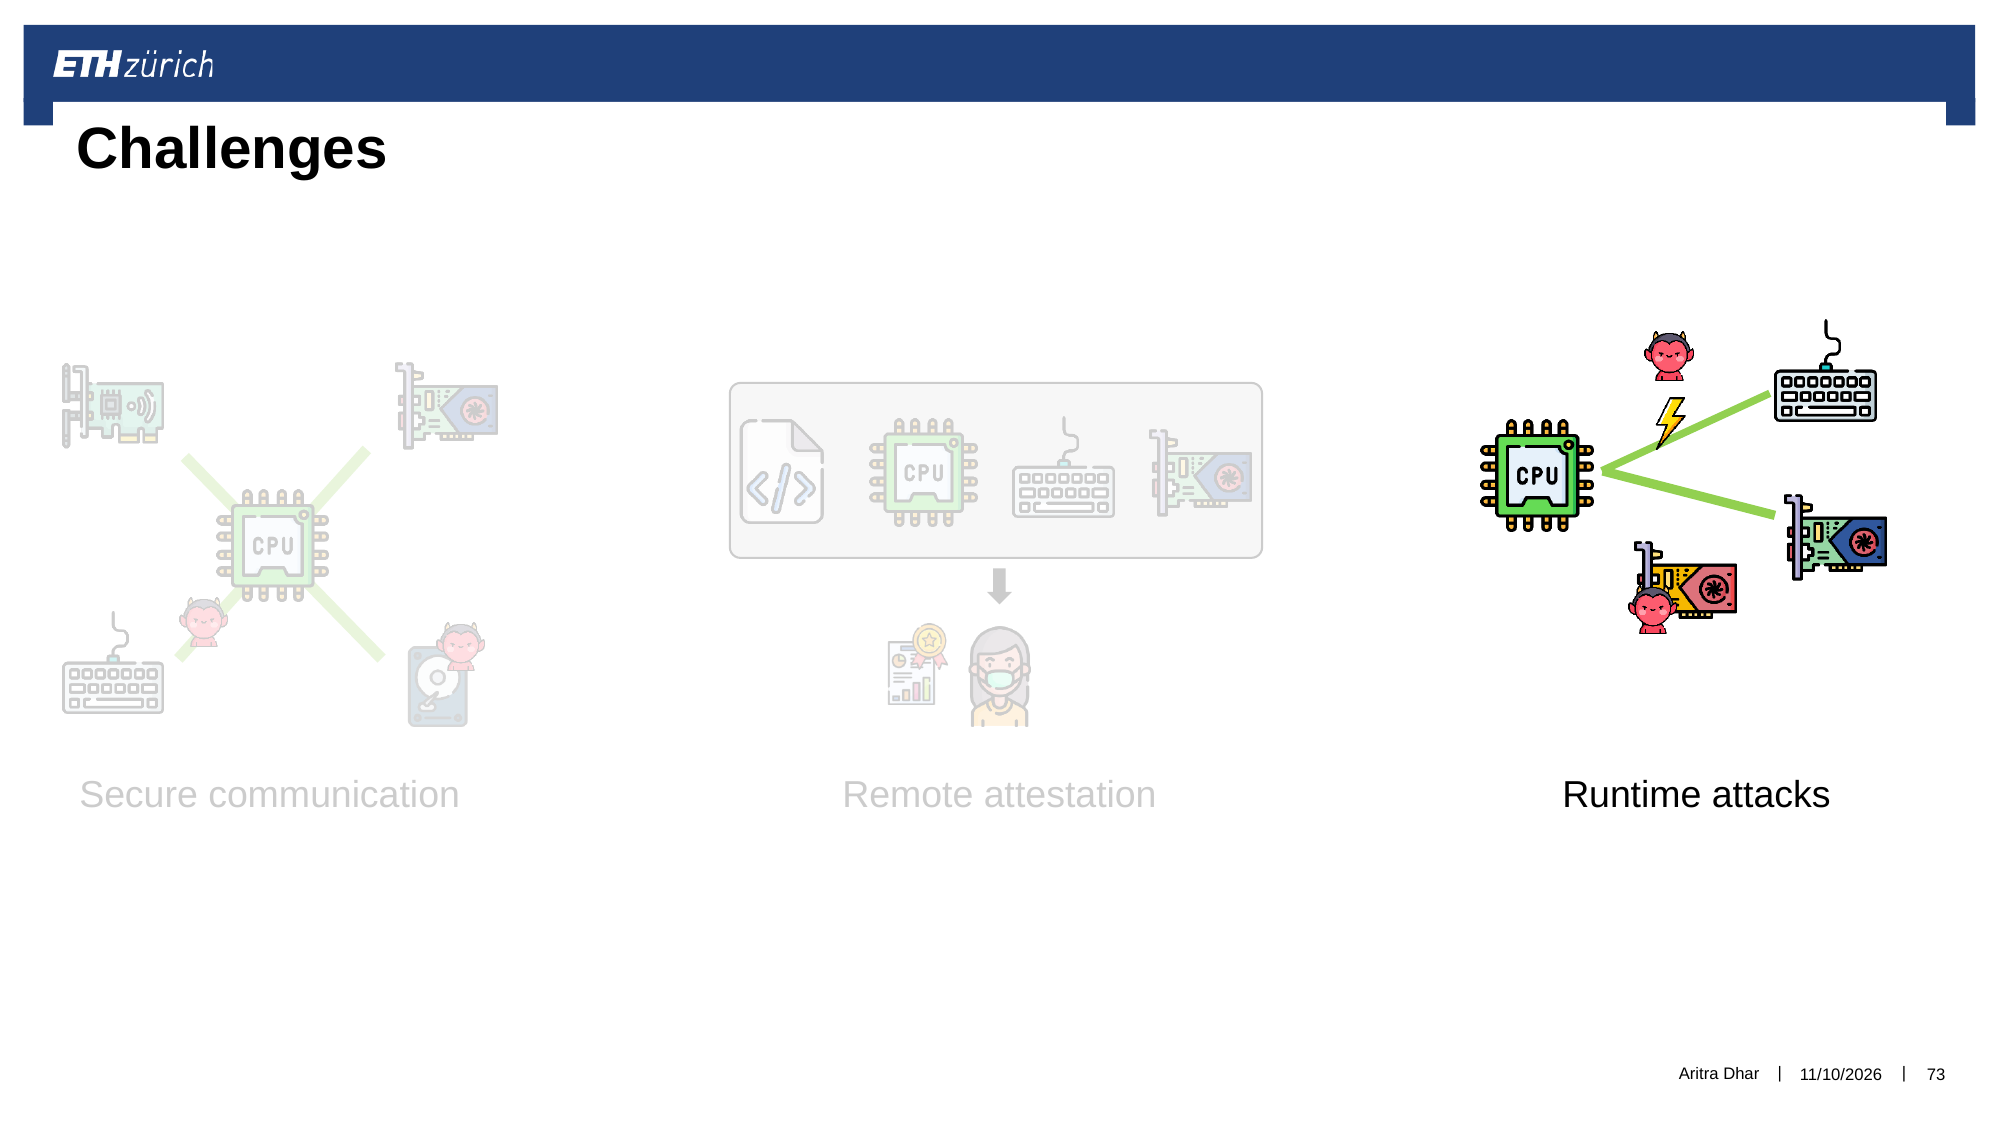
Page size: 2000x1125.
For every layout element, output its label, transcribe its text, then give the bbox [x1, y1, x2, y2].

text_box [879, 623, 952, 705]
text_box Runtime attacks [1547, 762, 1846, 823]
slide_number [1790, 1034, 1892, 1112]
picture [1784, 485, 1887, 589]
picture [1644, 331, 1694, 381]
footer Aritra Dhar [999, 1034, 1760, 1111]
picture [178, 488, 329, 647]
picture [1774, 319, 1877, 422]
text_box [1599, 464, 1779, 522]
picture [729, 418, 835, 524]
text_box [1599, 447, 1646, 472]
text_box [15, 221, 1389, 975]
picture [1149, 421, 1252, 524]
picture [61, 611, 165, 714]
picture [868, 418, 978, 527]
picture [61, 354, 165, 457]
picture [395, 354, 498, 457]
picture [1012, 415, 1115, 519]
text_box [1700, 387, 1769, 432]
picture [949, 625, 1051, 727]
picture [1628, 533, 1737, 636]
slide_number 73 [1906, 1034, 1966, 1112]
picture [402, 621, 485, 727]
title Challenges [53, 101, 1946, 262]
picture [1644, 397, 1697, 450]
picture [1480, 419, 1594, 533]
